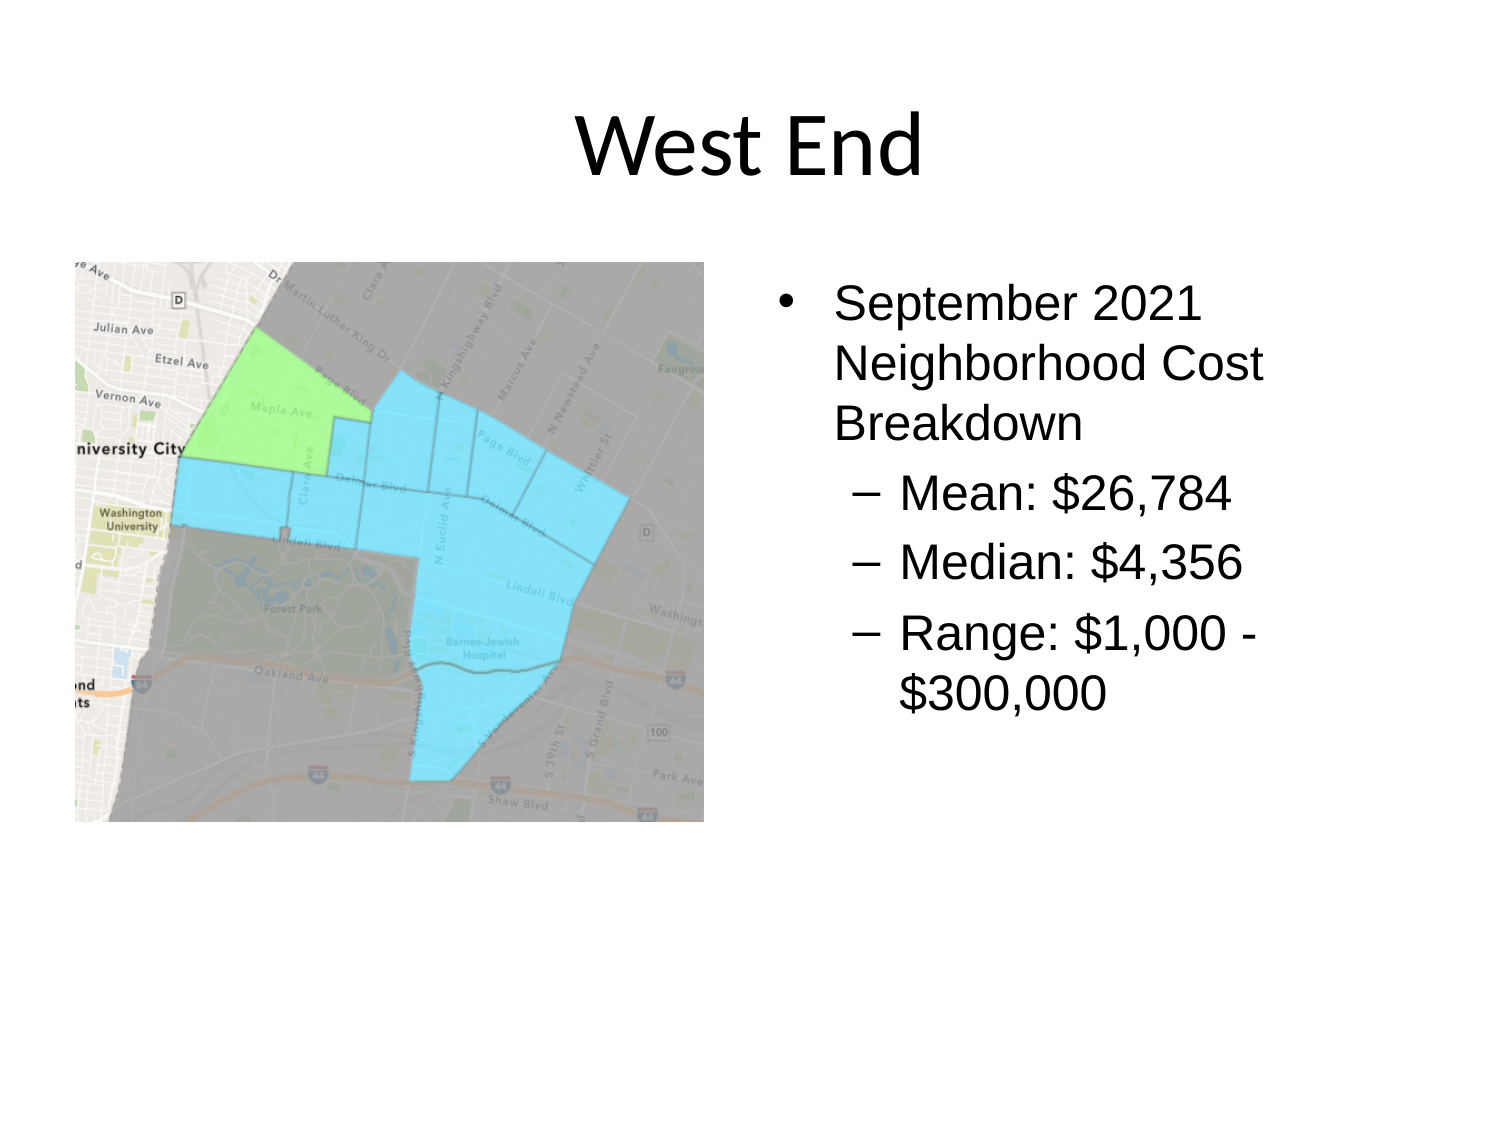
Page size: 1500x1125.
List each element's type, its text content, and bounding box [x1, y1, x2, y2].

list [74, 262, 704, 823]
title West End [75, 45, 1425, 233]
list September 2021 Neighborhood Cost Breakdown Mean: $26,784 Median: $4,356 Range: $1,000 - $300,000 [762, 262, 1425, 1005]
